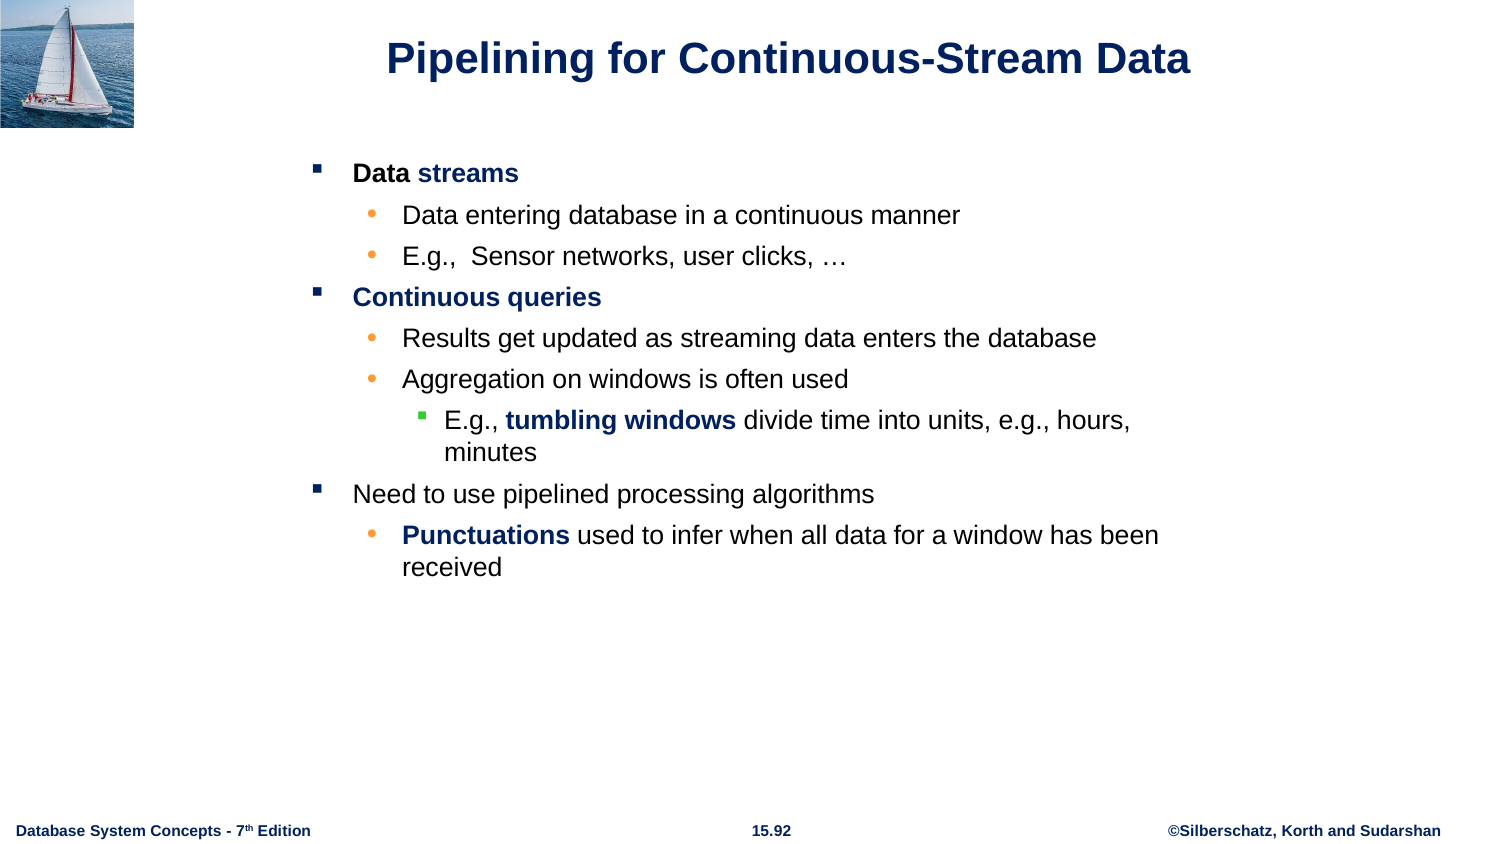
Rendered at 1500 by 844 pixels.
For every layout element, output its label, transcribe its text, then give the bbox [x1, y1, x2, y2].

picture [0, 0, 134, 128]
list Data streams Data entering database in a continuous manner E.g., Sensor networks, user clicks, … Continuous queries Results get updated as streaming data enters the database Aggregation on windows is often used E.g., tumbling windows divide time into units, e.g., hours, minutes Need to use pipelined processing algorithms Punctuations used to infer when all data for a window has been received [295, 148, 1224, 588]
title Pipelining for Continuous-Stream Data [125, 14, 1452, 90]
